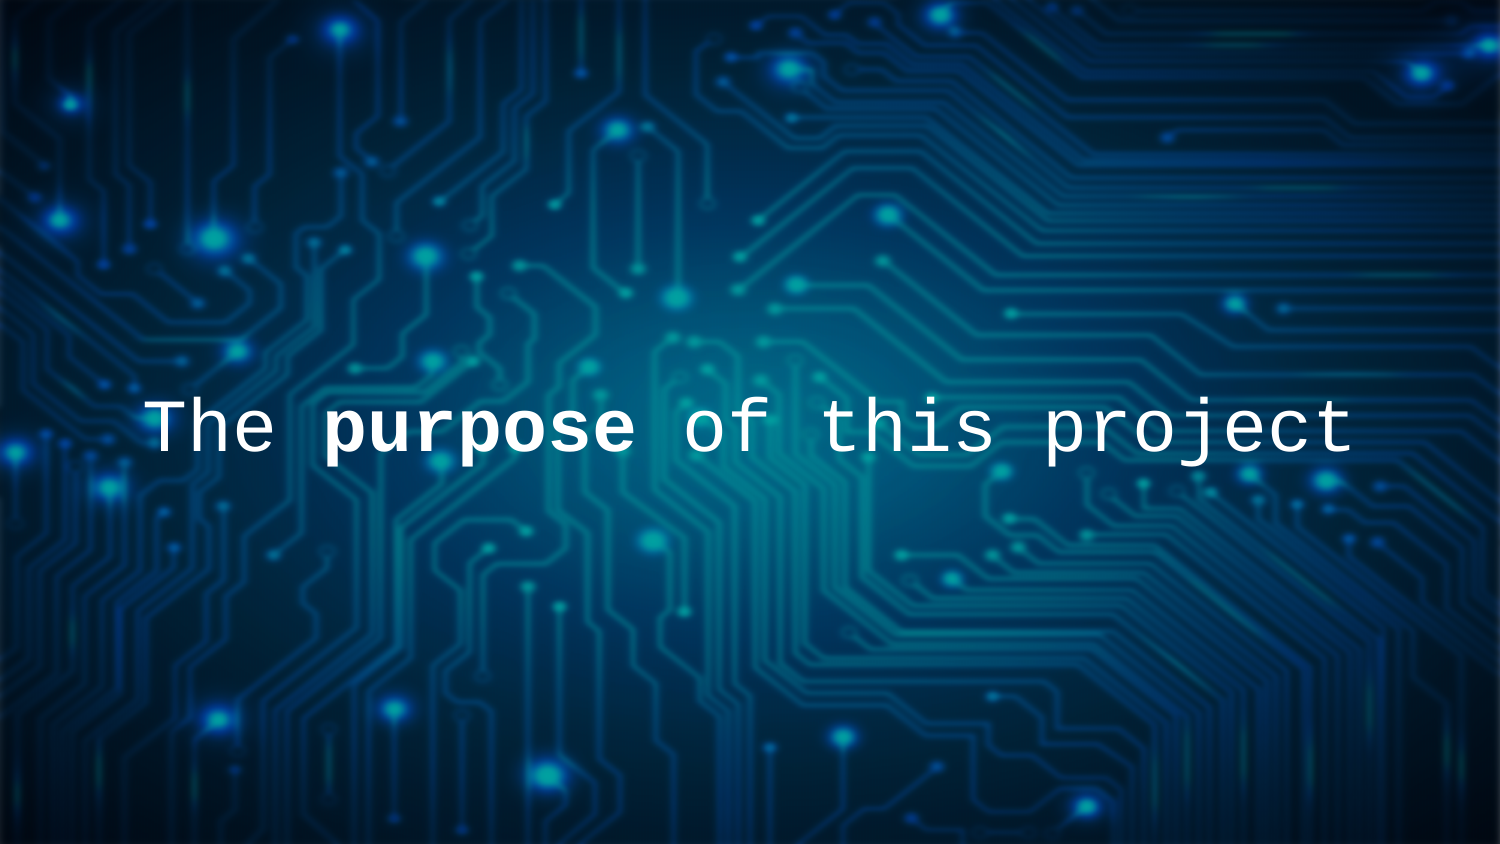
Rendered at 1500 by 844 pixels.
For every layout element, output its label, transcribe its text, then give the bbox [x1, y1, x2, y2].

text_box The purpose of this project [127, 368, 1373, 474]
picture [0, 0, 1500, 844]
